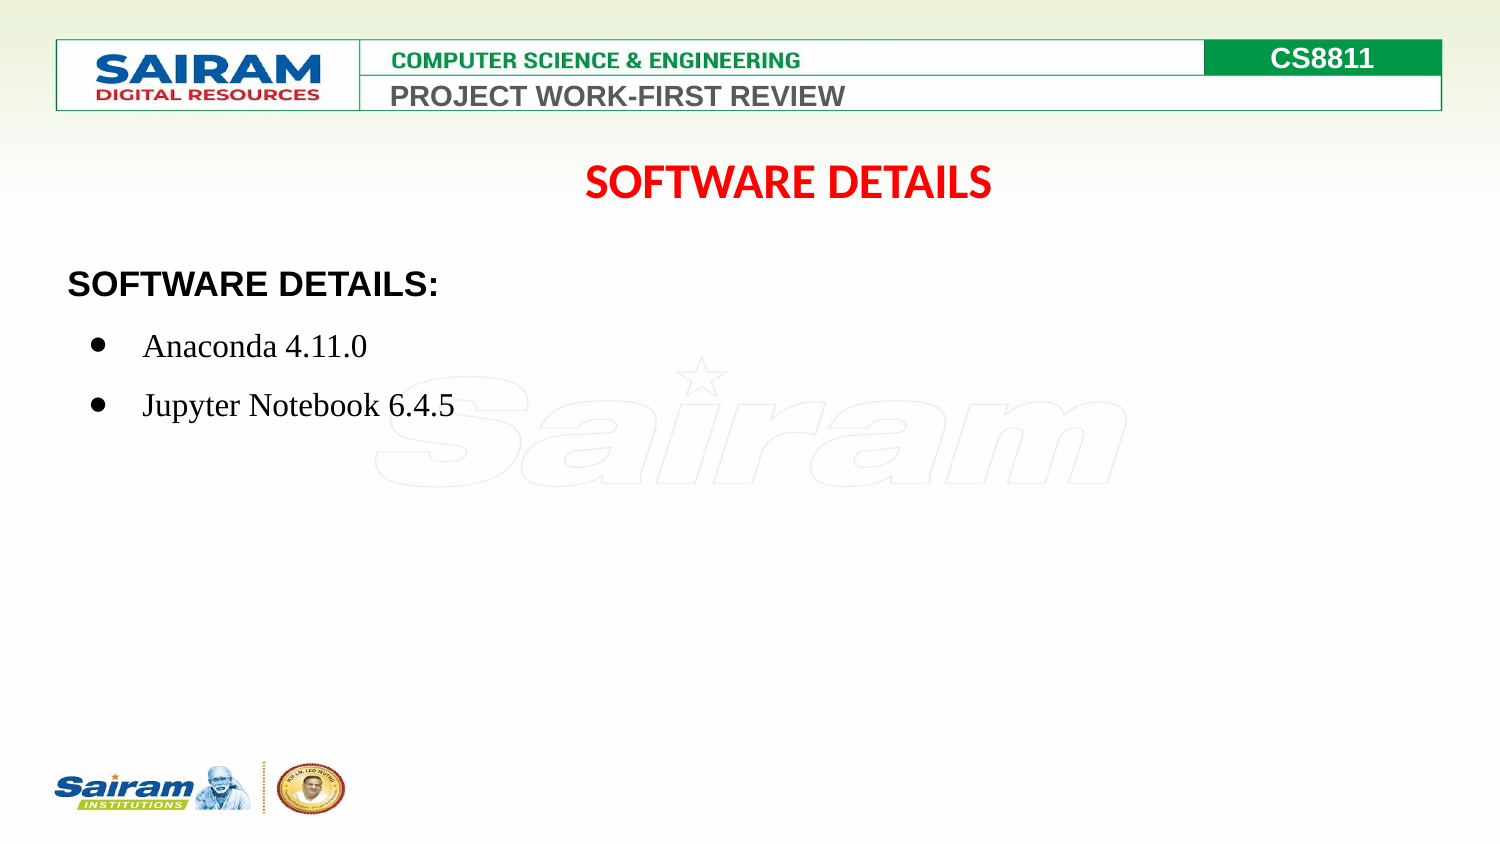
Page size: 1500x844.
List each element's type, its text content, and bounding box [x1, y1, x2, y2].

text_box PROJECT WORK-FIRST REVIEW [374, 77, 1411, 113]
text_box SOFTWARE DETAILS: Anaconda 4.11.0 Jupyter Notebook 6.4.5 [52, 112, 1450, 761]
text_box CS8811 [1200, 39, 1436, 75]
picture [0, 0, 1500, 844]
text_box SOFTWARE DETAILS [292, 141, 1308, 262]
